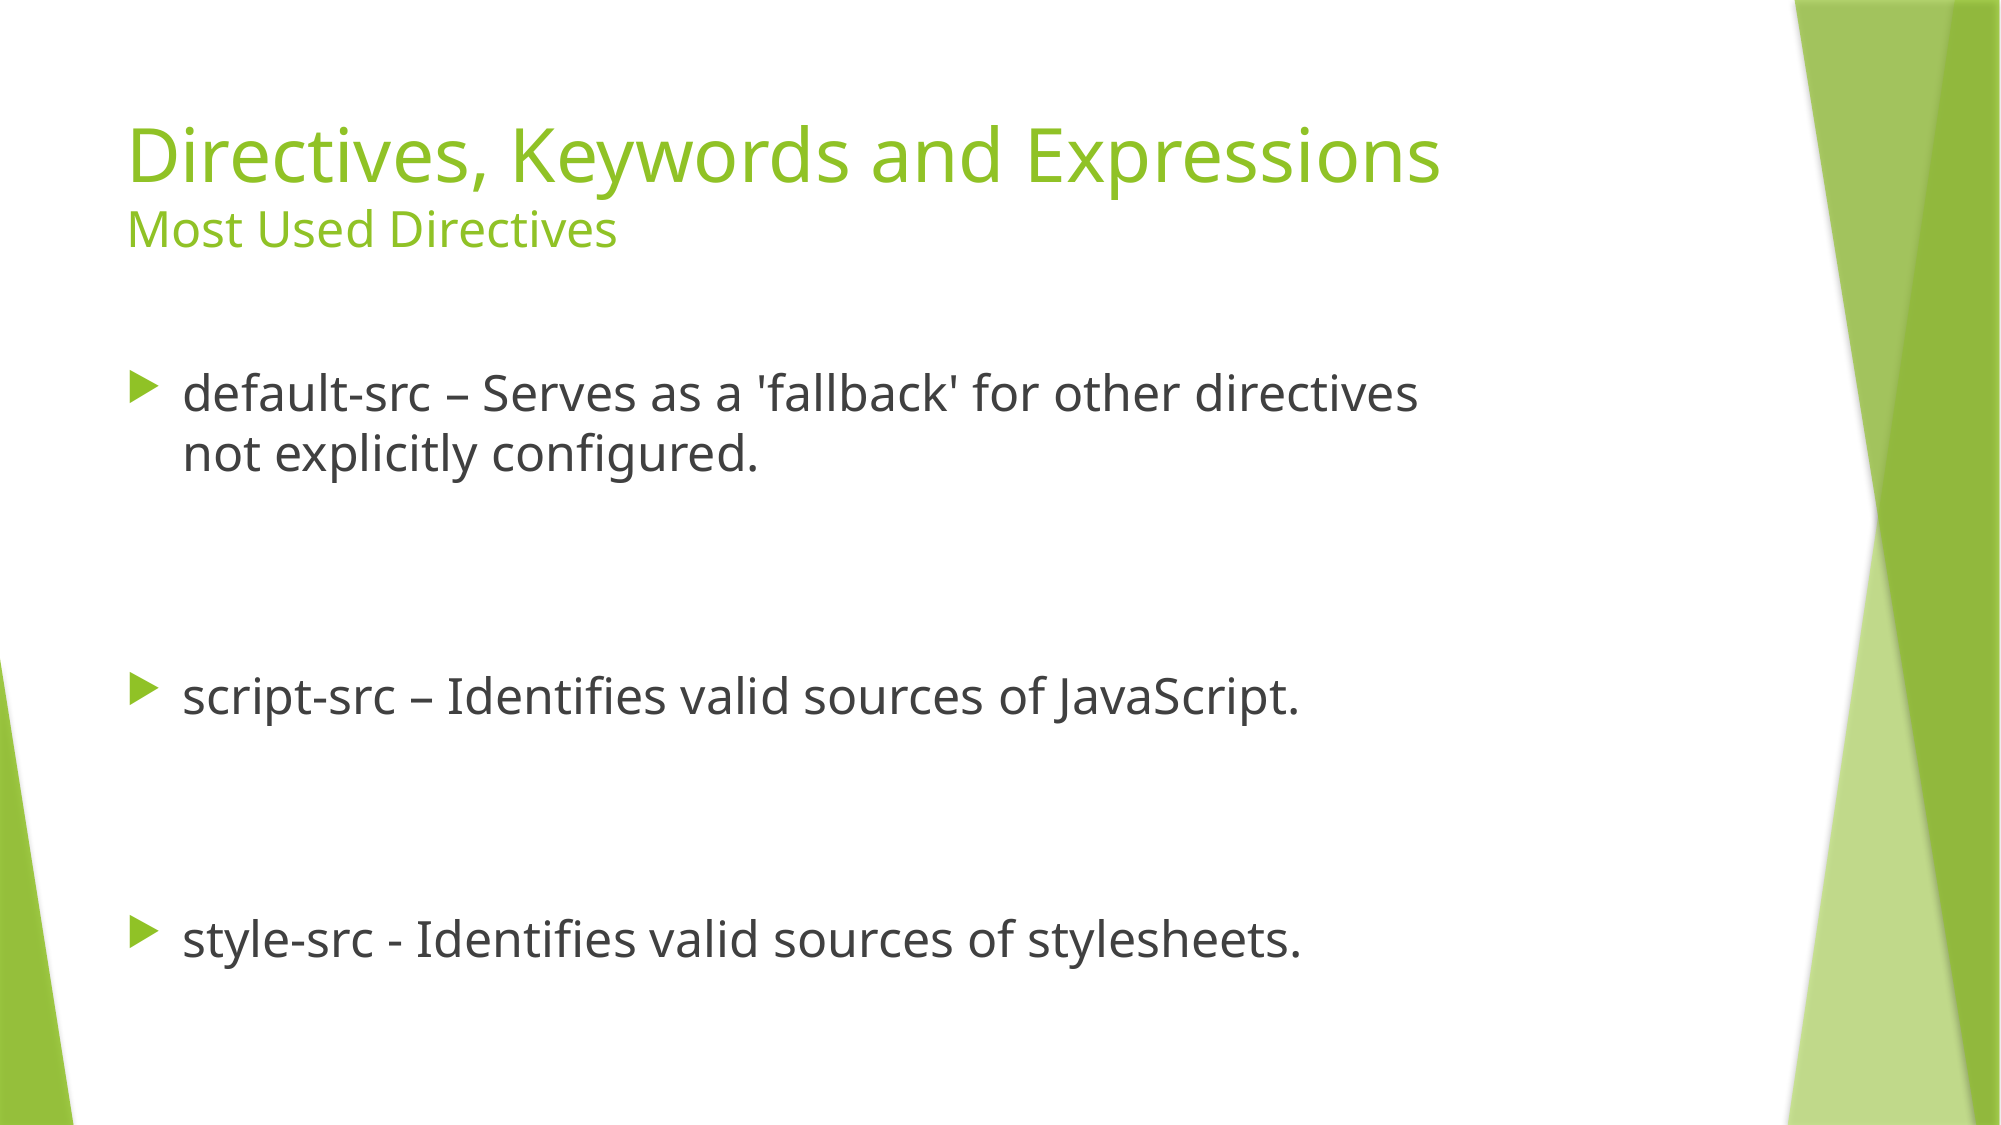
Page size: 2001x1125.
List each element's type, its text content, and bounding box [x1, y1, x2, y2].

title Directives, Keywords and Expressions Most Used Directives [111, 99, 1522, 317]
list default-src – Serves as a 'fallback' for other directives not explicitly configured. script-src – Identifies valid sources of JavaScript. style-src - Identifies valid sources of stylesheets. [111, 354, 1522, 1107]
